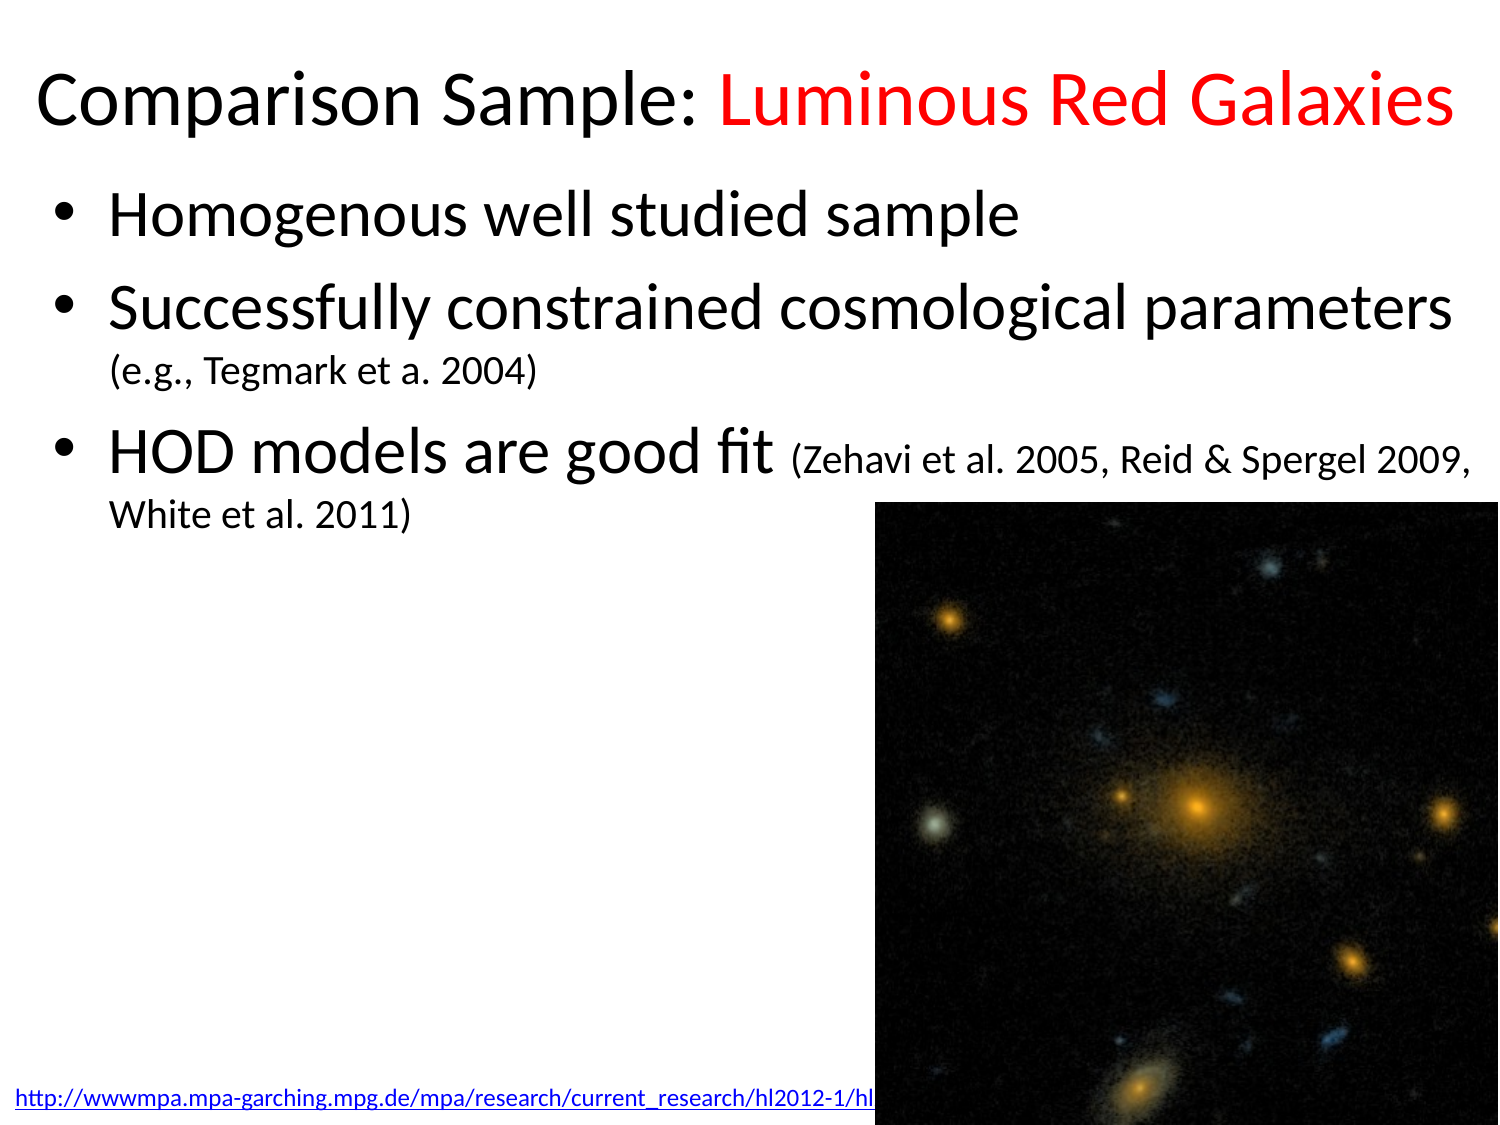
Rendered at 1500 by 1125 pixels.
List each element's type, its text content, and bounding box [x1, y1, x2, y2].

text_box http://wwwmpa.mpa-garching.mpg.de/mpa/research/current_research/hl2012-1/hl2012-1-en-print.html [0, 1074, 869, 1125]
title Comparison Sample: Luminous Red Galaxies [0, 0, 1497, 188]
list Homogenous well studied sample Successfully constrained cosmological parameters (e.g., Tegmark et a. 2004) HOD models are good fit (Zehavi et al. 2005, Reid & Spergel 2009, White et al. 2011) [37, 162, 1498, 688]
picture [874, 502, 1498, 1125]
